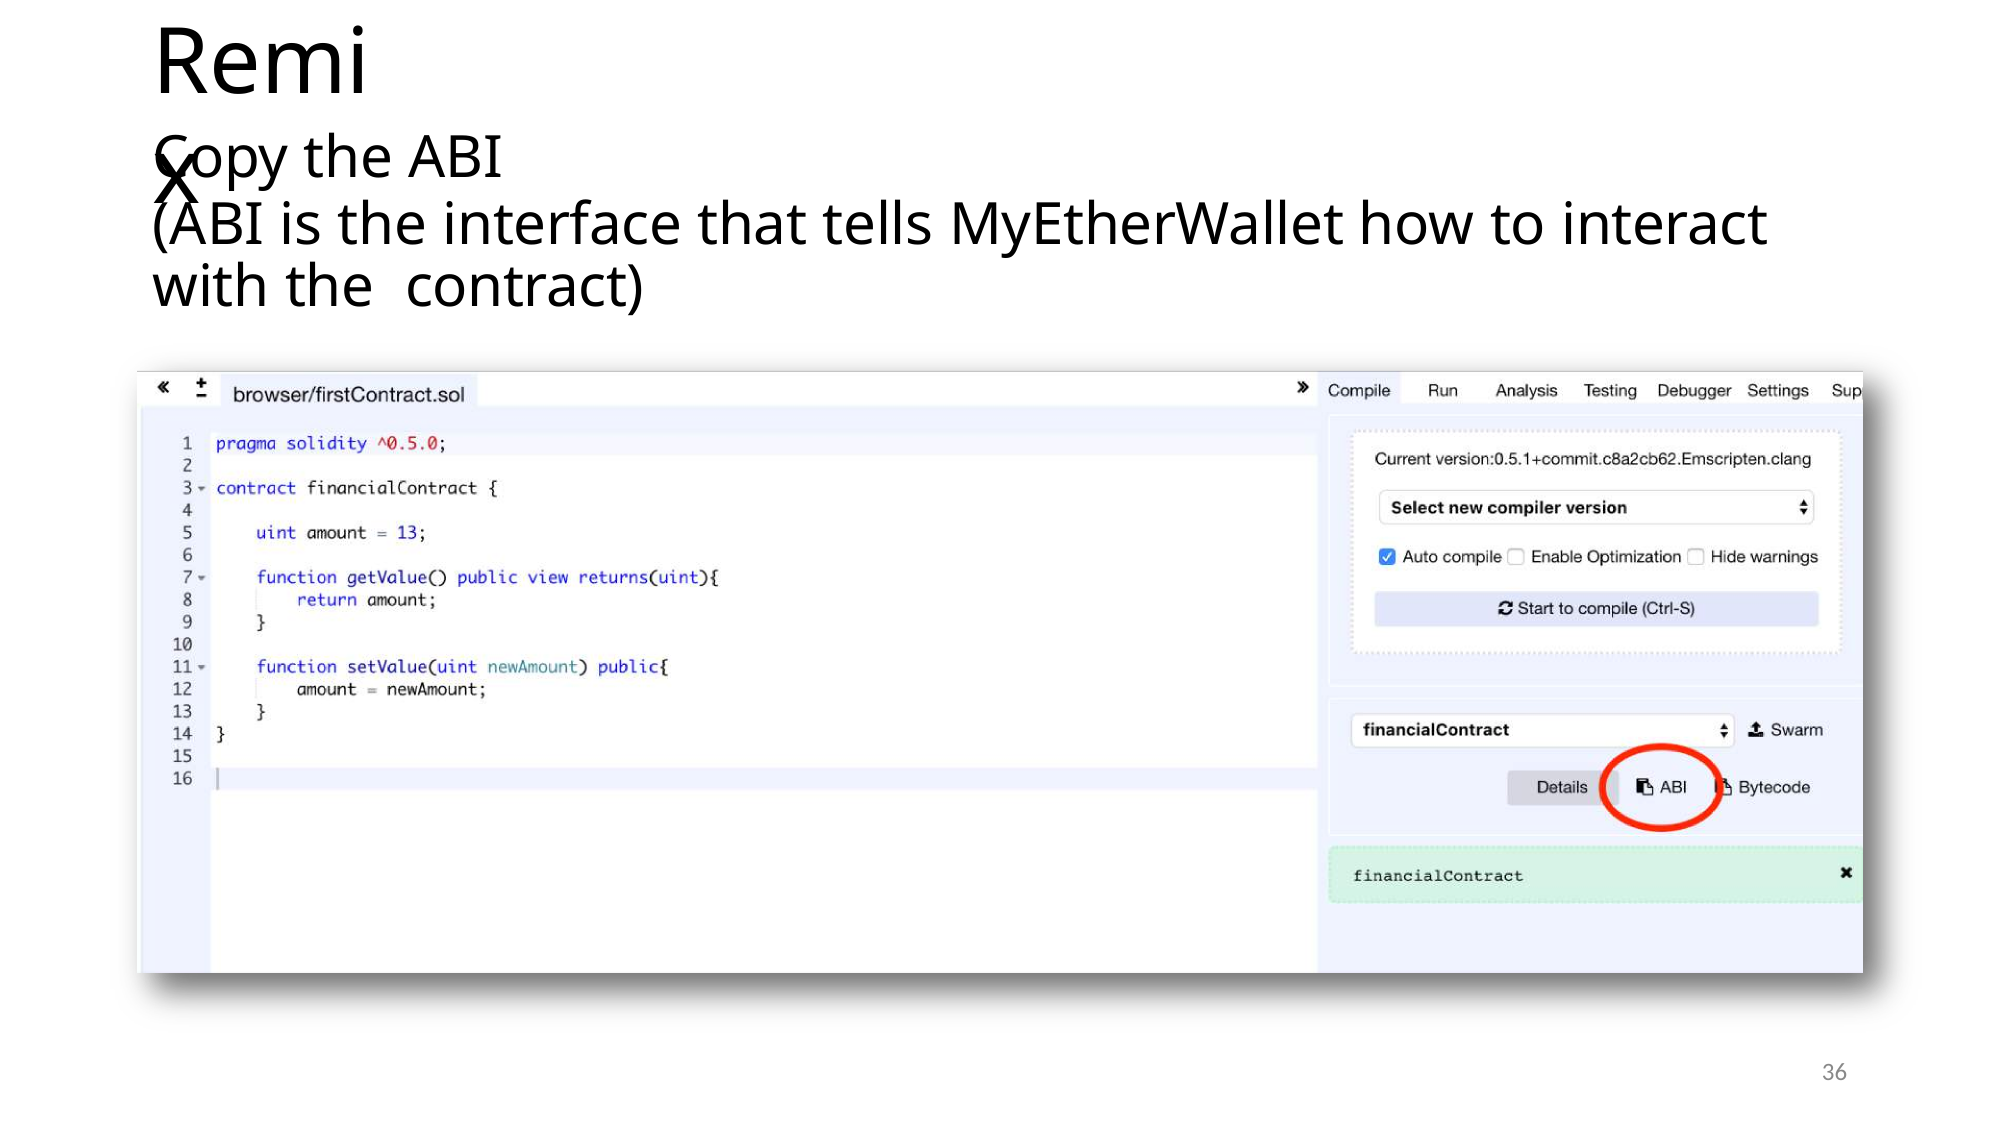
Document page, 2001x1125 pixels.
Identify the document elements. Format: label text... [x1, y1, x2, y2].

slide_number 36 [1815, 1054, 1854, 1125]
text_box Copy the ABI (ABI is the interface that tells MyEtherWallet how to interact with the contract) [150, 120, 1773, 319]
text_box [105, 338, 1928, 1038]
title Remix [150, 0, 378, 223]
